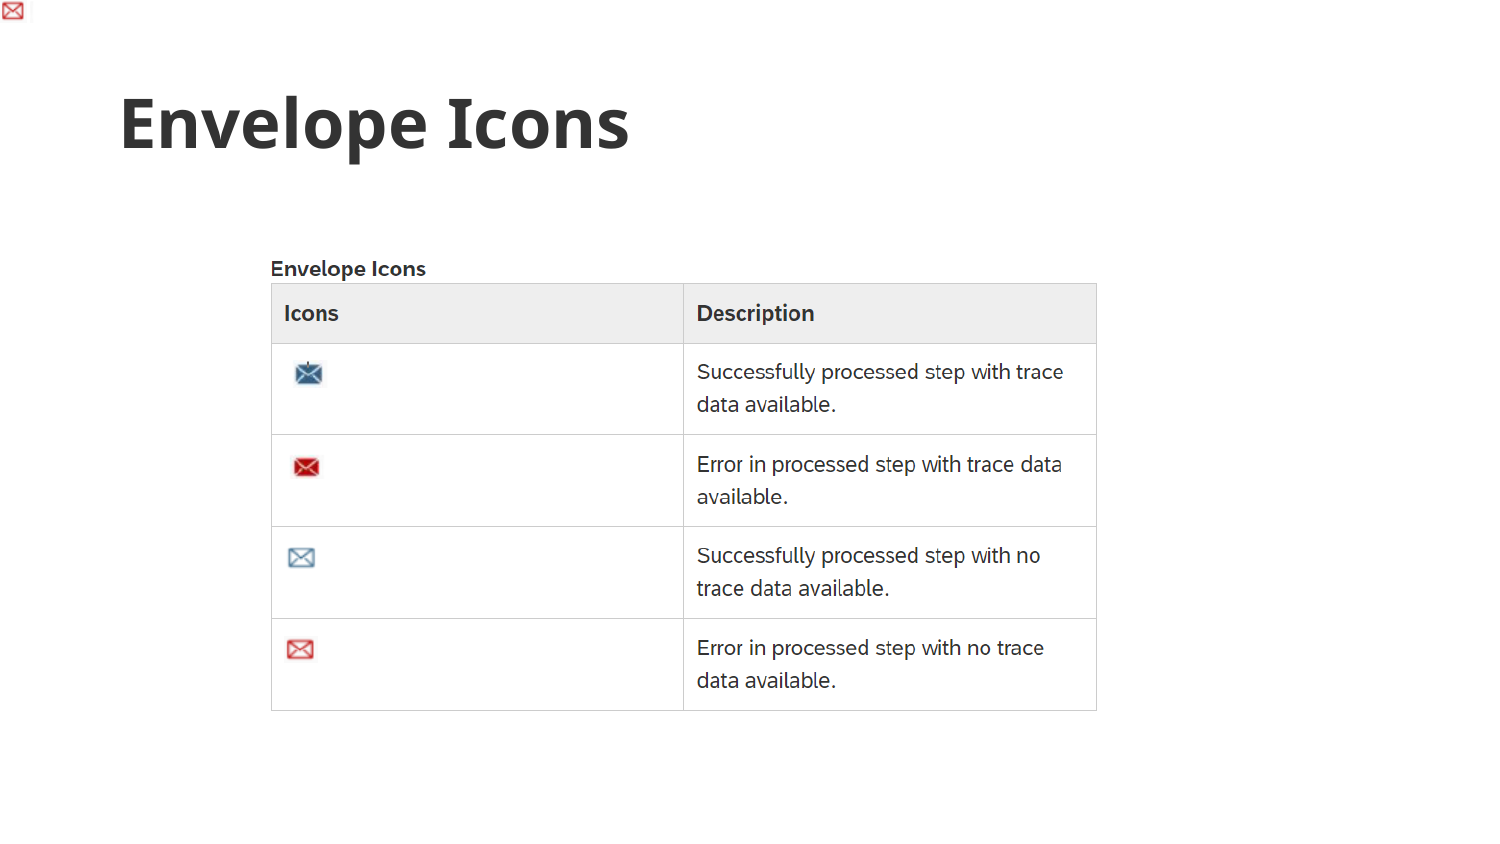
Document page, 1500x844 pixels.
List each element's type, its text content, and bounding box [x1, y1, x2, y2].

title Envelope Icons [103, 44, 1397, 208]
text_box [249, 248, 1110, 724]
picture [0, 0, 42, 25]
